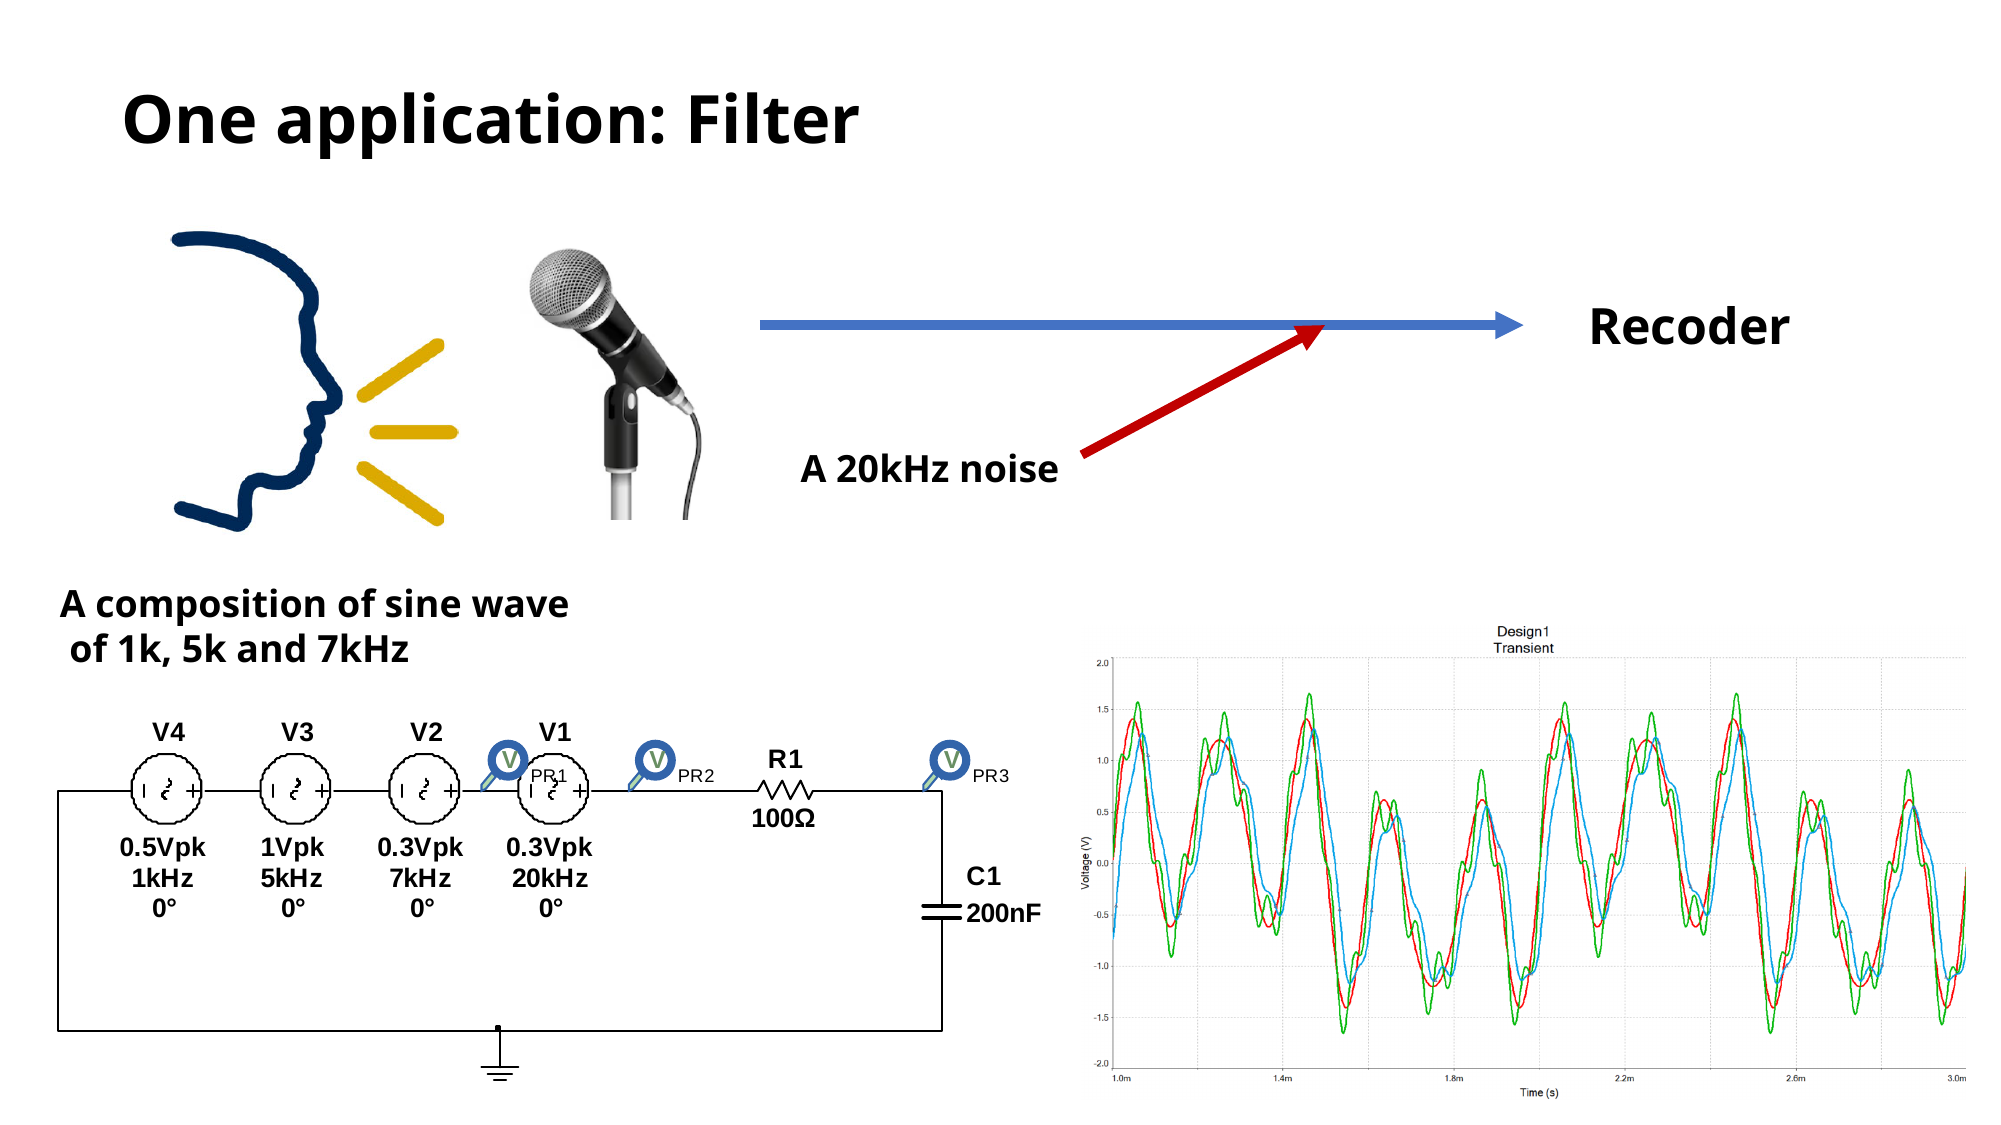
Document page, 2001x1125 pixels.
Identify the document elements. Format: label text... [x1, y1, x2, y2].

text_box One application: Filter [106, 69, 877, 164]
text_box Recoder [1573, 287, 1807, 363]
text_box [1081, 325, 1325, 455]
picture [153, 225, 477, 538]
picture [1081, 625, 1966, 1100]
text_box A 20kHz noise [785, 437, 1075, 498]
picture [491, 241, 736, 520]
text_box A composition of sine wave of 1k, 5k and 7kHz [44, 572, 586, 678]
picture [53, 713, 1057, 1107]
